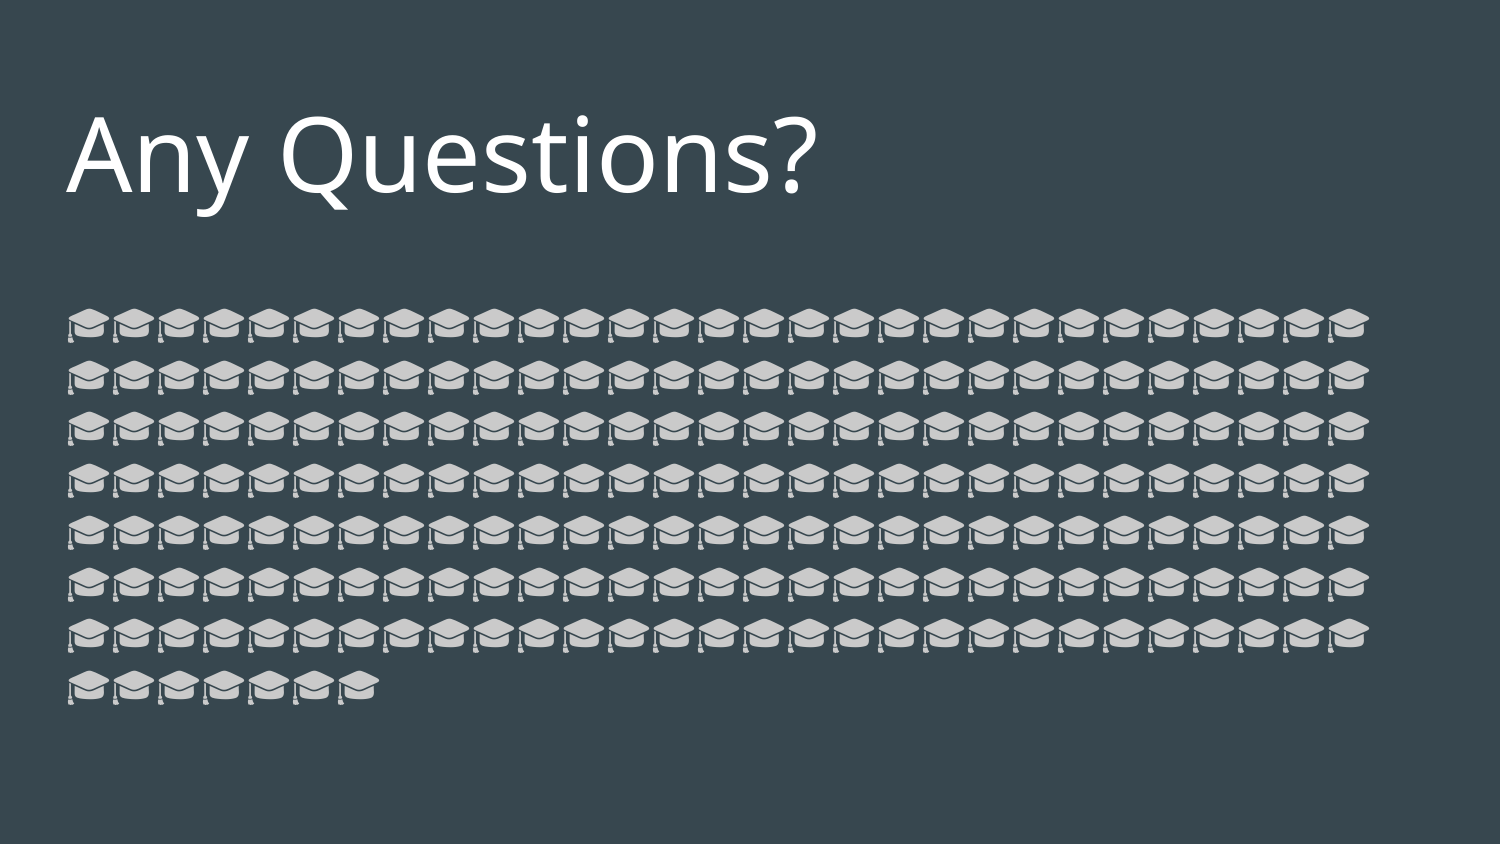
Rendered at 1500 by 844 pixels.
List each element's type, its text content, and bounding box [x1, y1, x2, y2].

list 🎓🎓🎓🎓🎓🎓🎓🎓🎓🎓🎓🎓🎓🎓🎓🎓🎓🎓🎓🎓🎓🎓🎓🎓🎓🎓🎓🎓🎓🎓🎓🎓🎓🎓🎓🎓🎓🎓🎓🎓🎓🎓🎓🎓🎓🎓🎓🎓🎓🎓🎓🎓🎓🎓🎓🎓🎓🎓🎓🎓🎓🎓🎓🎓🎓🎓🎓🎓🎓🎓🎓🎓🎓🎓🎓🎓🎓🎓🎓🎓🎓🎓🎓🎓🎓🎓🎓🎓🎓🎓🎓🎓🎓🎓🎓🎓🎓🎓🎓🎓🎓🎓🎓🎓🎓🎓🎓🎓🎓🎓🎓🎓🎓🎓🎓🎓🎓🎓🎓🎓🎓🎓🎓🎓🎓🎓🎓🎓🎓🎓🎓🎓🎓🎓🎓🎓🎓🎓🎓🎓🎓🎓🎓🎓🎓🎓🎓🎓🎓🎓🎓🎓🎓🎓🎓🎓🎓🎓🎓🎓🎓🎓🎓🎓🎓🎓🎓🎓🎓🎓🎓🎓🎓🎓🎓🎓🎓🎓🎓🎓🎓🎓🎓🎓🎓🎓🎓🎓🎓🎓🎓🎓🎓🎓🎓🎓🎓🎓🎓🎓🎓🎓🎓🎓🎓🎓🎓🎓🎓🎓 [51, 279, 1449, 750]
title Any Questions? [51, 72, 1449, 167]
